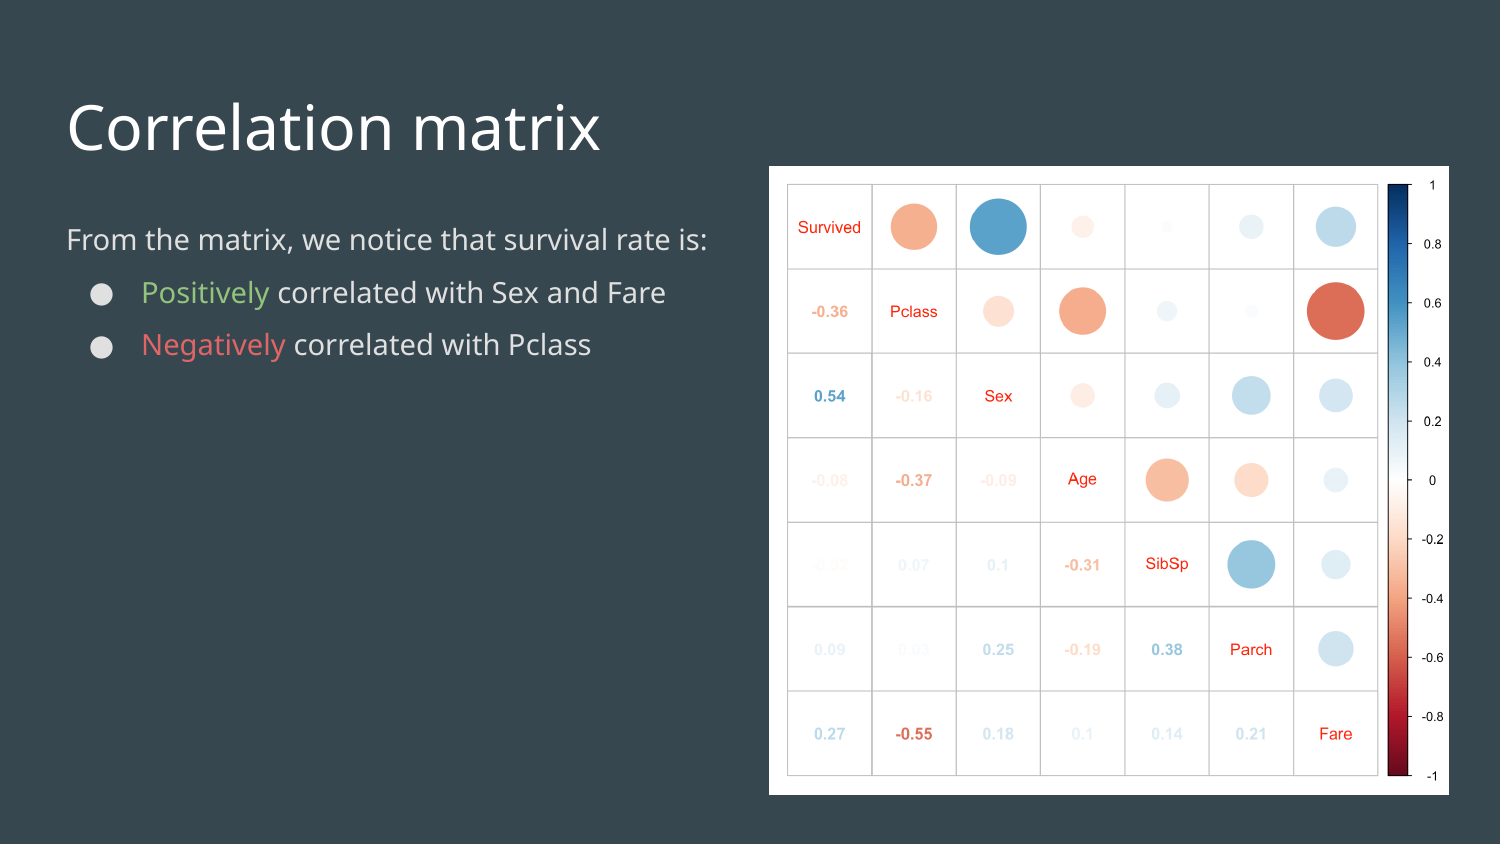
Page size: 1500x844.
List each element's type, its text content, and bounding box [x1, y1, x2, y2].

list From the matrix, we notice that survival rate is: Positively correlated with Sex and Fare Negatively correlated with Pclass [51, 189, 764, 750]
title Correlation matrix [51, 72, 1449, 167]
picture [769, 166, 1450, 795]
